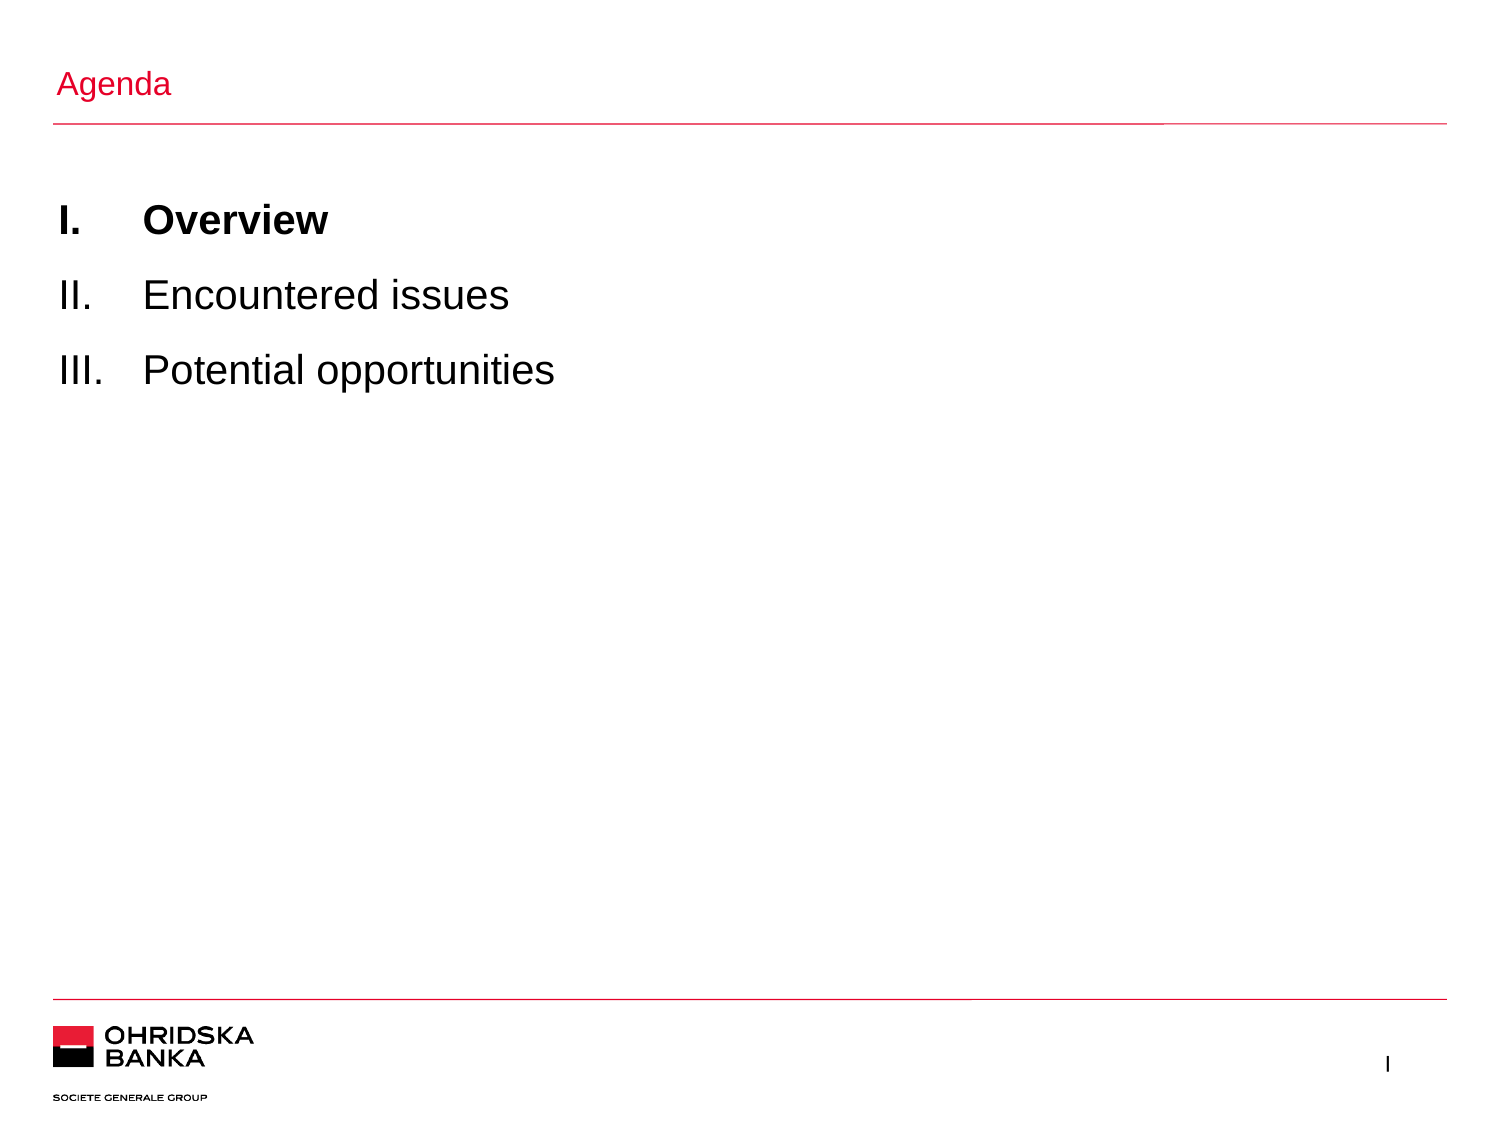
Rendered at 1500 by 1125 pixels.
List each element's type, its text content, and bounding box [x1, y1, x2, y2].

text_box Agenda [41, 54, 187, 110]
picture [53, 1026, 254, 1101]
text_box Overview Encountered issues Potential opportunities [43, 160, 571, 401]
